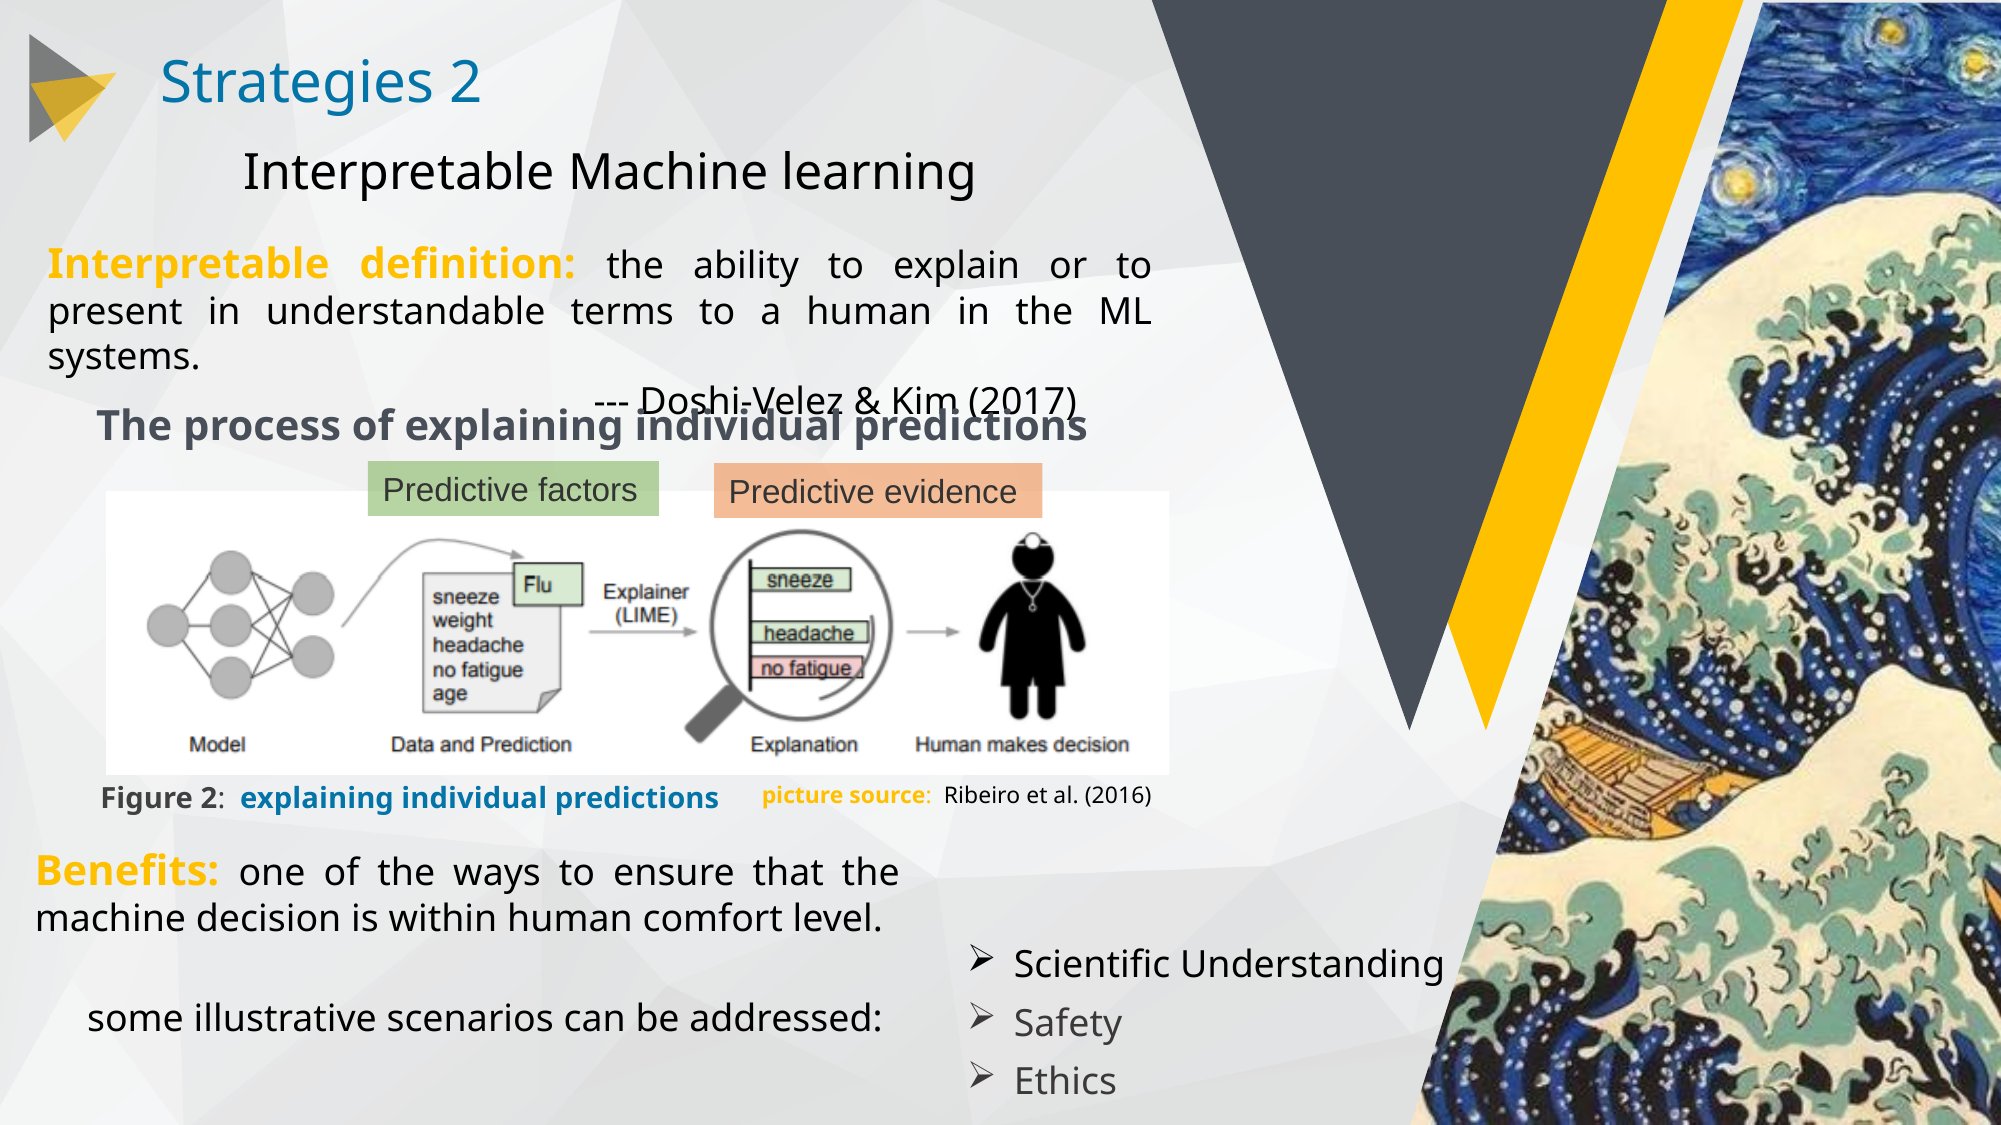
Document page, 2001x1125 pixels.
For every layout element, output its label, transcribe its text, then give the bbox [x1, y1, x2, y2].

text_box Figure 2: explaining individual predictions [85, 761, 802, 822]
picture [0, 0, 2001, 1125]
text_box Predictive factors [367, 461, 659, 491]
text_box Predictive evidence [714, 463, 1043, 491]
text_box Benefits: one of the ways to ensure that the machine decision is within human comfort level. [19, 836, 916, 947]
text_box Scientific Understanding Safety Ethics [952, 919, 1410, 1110]
text_box The process of explaining individual predictions [81, 391, 1226, 457]
text_box Strategies 2 [145, 37, 621, 122]
text_box Interpretable Machine learning [228, 132, 1015, 208]
text_box Interpretable definition: the ability to explain or to present in understandable terms to a human in the ML systems. --- Doshi-Velez & Kim (2017) [32, 229, 1168, 429]
text_box picture source: Ribeiro et al. (2016) [747, 764, 1180, 816]
text_box some illustrative scenarios can be addressed: [72, 986, 899, 1047]
text_box [1150, 0, 1669, 734]
